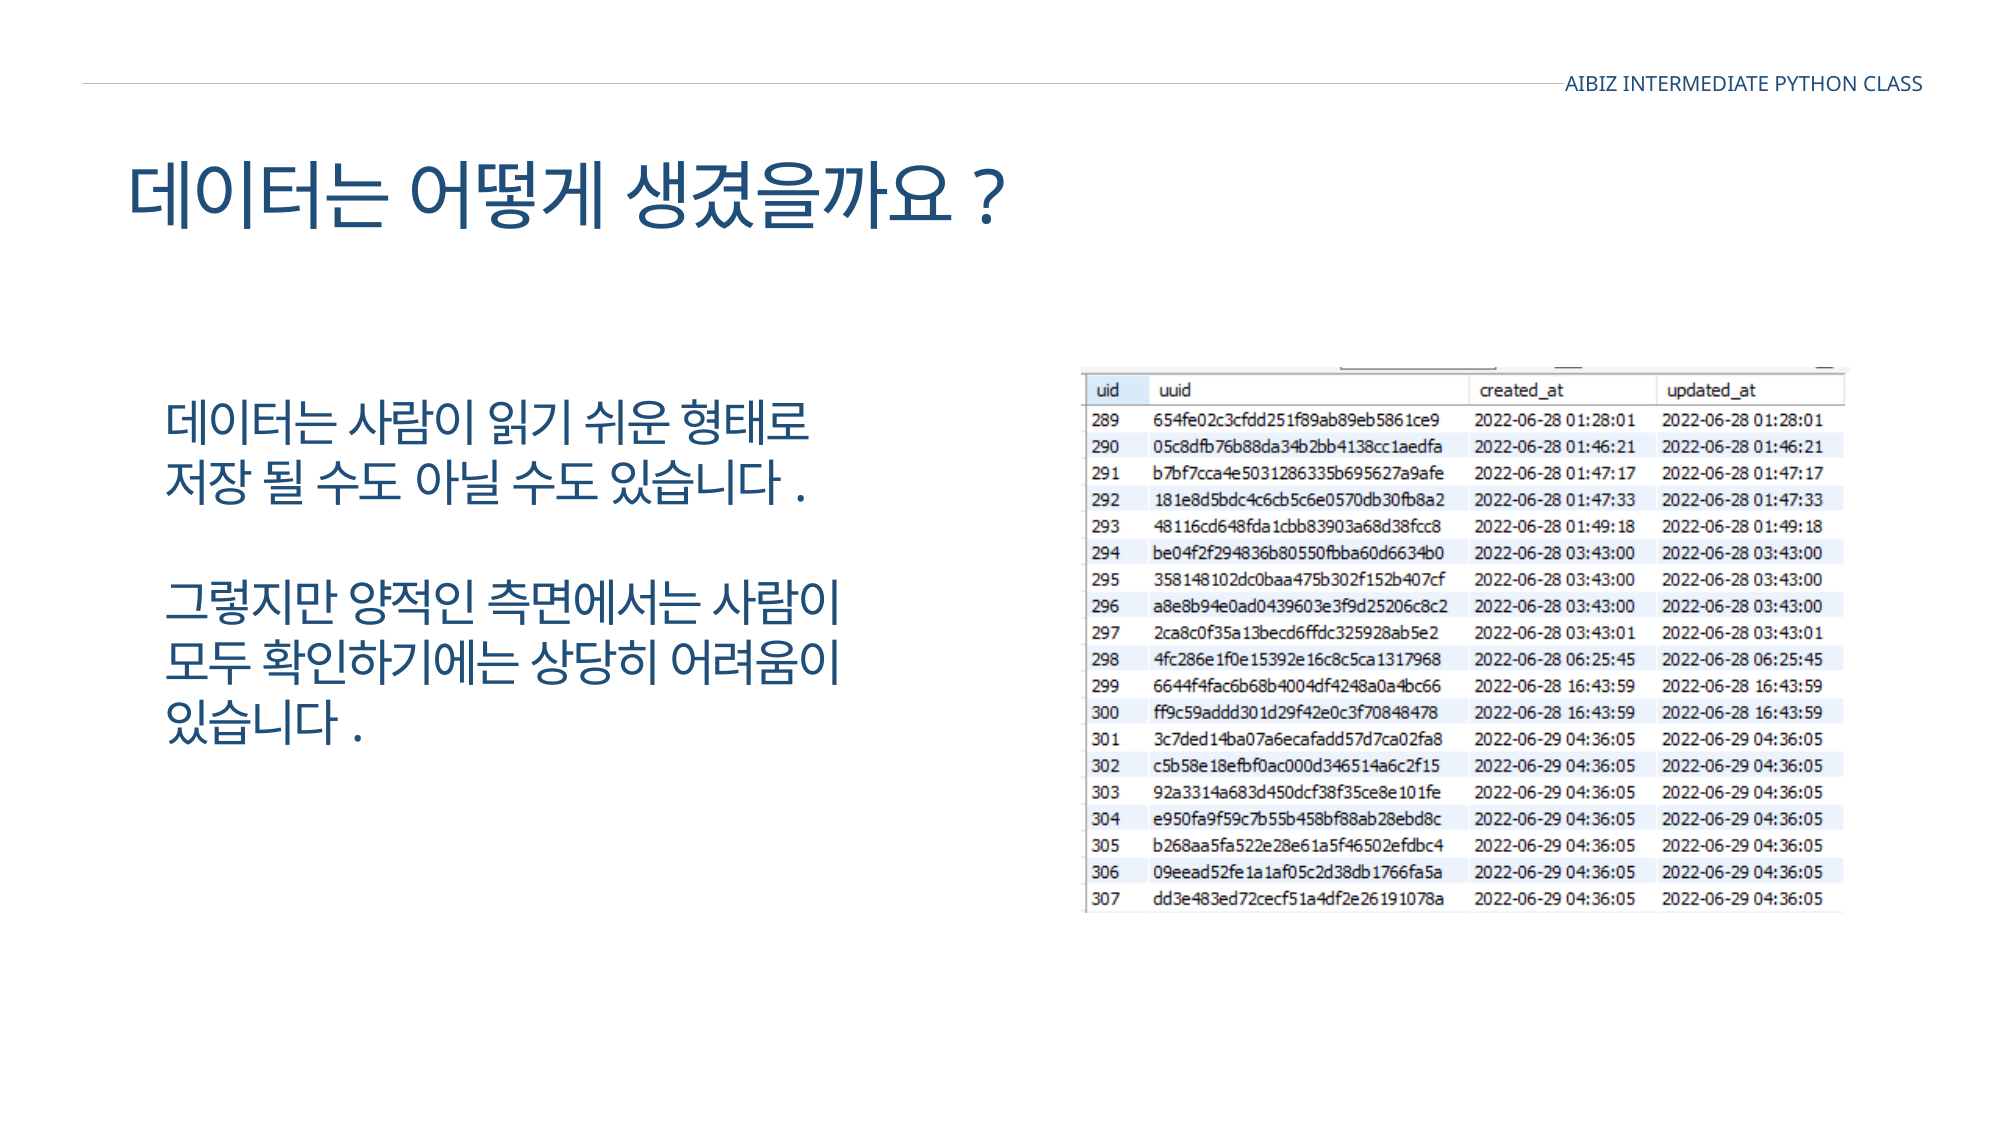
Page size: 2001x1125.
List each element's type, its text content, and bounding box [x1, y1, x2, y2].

text_box 데이터는 사람이 읽기 쉬운 형태로 저장 될 수도 아닐 수도 있습니다. 그렇지만 양적인 측면에서는 사람이 모두 확인하기에는 상당히 어려움이 있습니다. [150, 383, 867, 759]
text_box 데이터는 어떻게 생겼을까요? [111, 140, 1021, 246]
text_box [81, 63, 1939, 104]
picture [1081, 367, 1850, 913]
